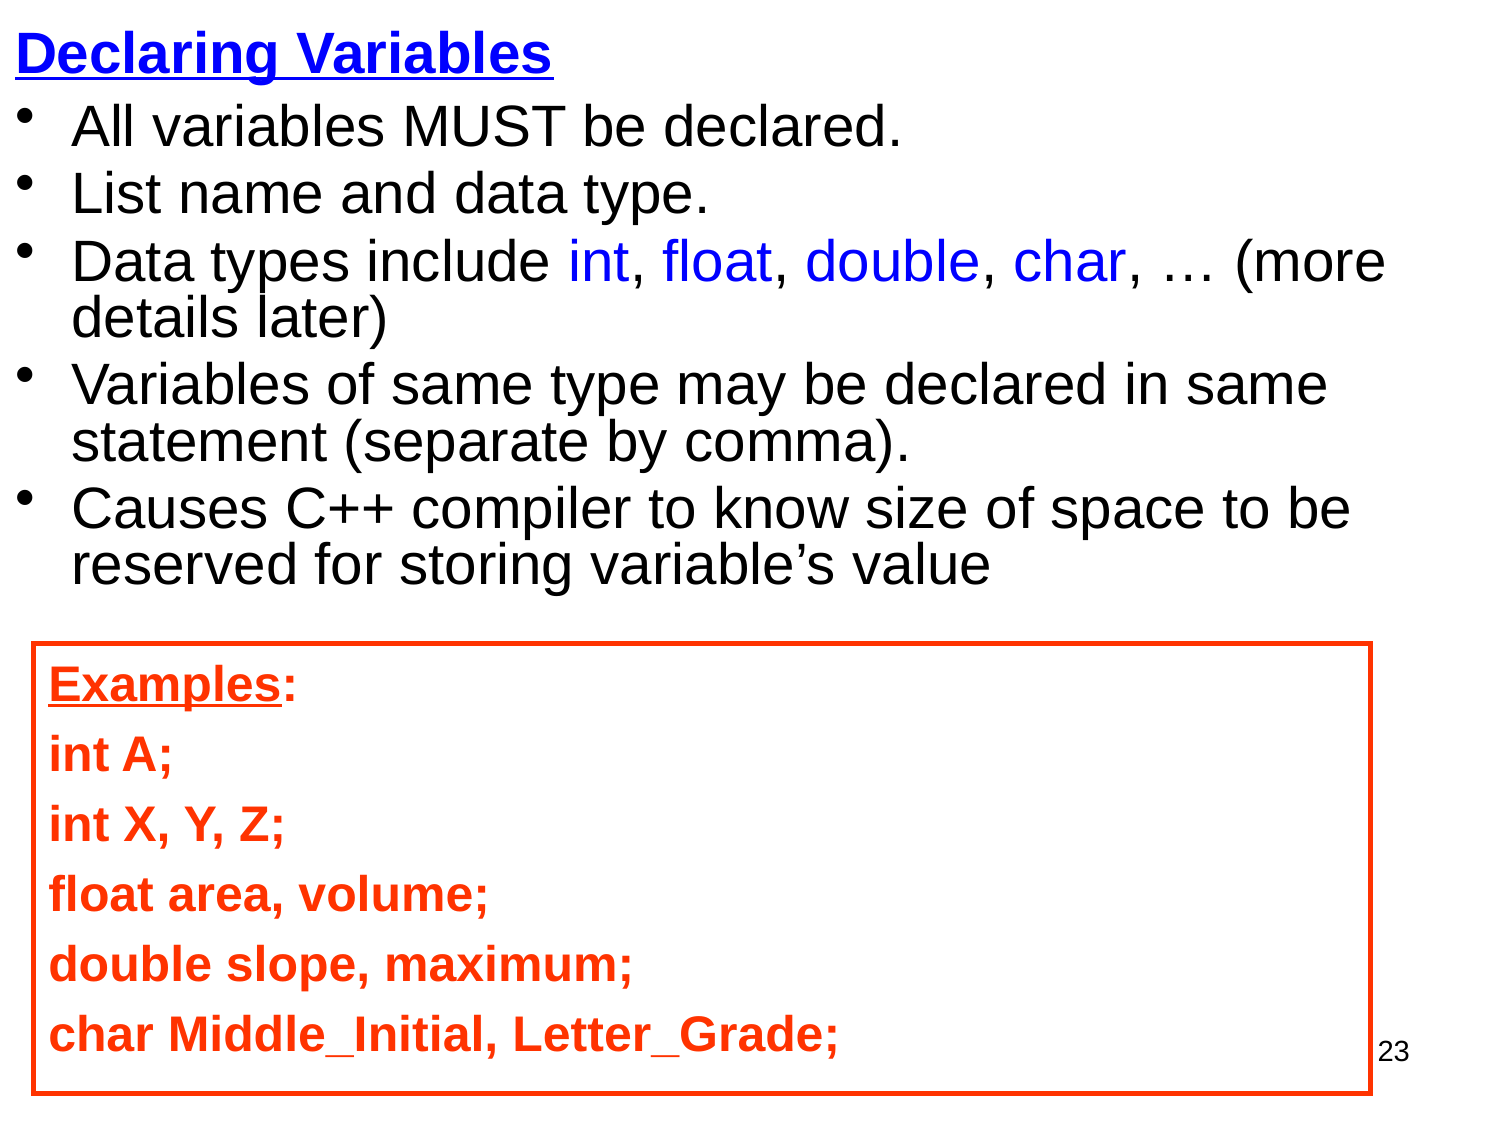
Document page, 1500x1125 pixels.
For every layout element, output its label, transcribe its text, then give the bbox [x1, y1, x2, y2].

list All variables MUST be declared. List name and data type. Data types include int, float, double, char, … (more details later) Variables of same type may be declared in same statement (separate by comma). Causes C++ compiler to know size of space to be reserved for storing variable’s value [0, 93, 1444, 625]
slide_number 23 [1074, 1024, 1426, 1103]
text_box Examples: int A; int X, Y, Z; float area, volume; double slope, maximum; char Middle_Initial, Letter_Grade; [33, 643, 1371, 1094]
title Declaring Variables [0, 0, 1275, 93]
